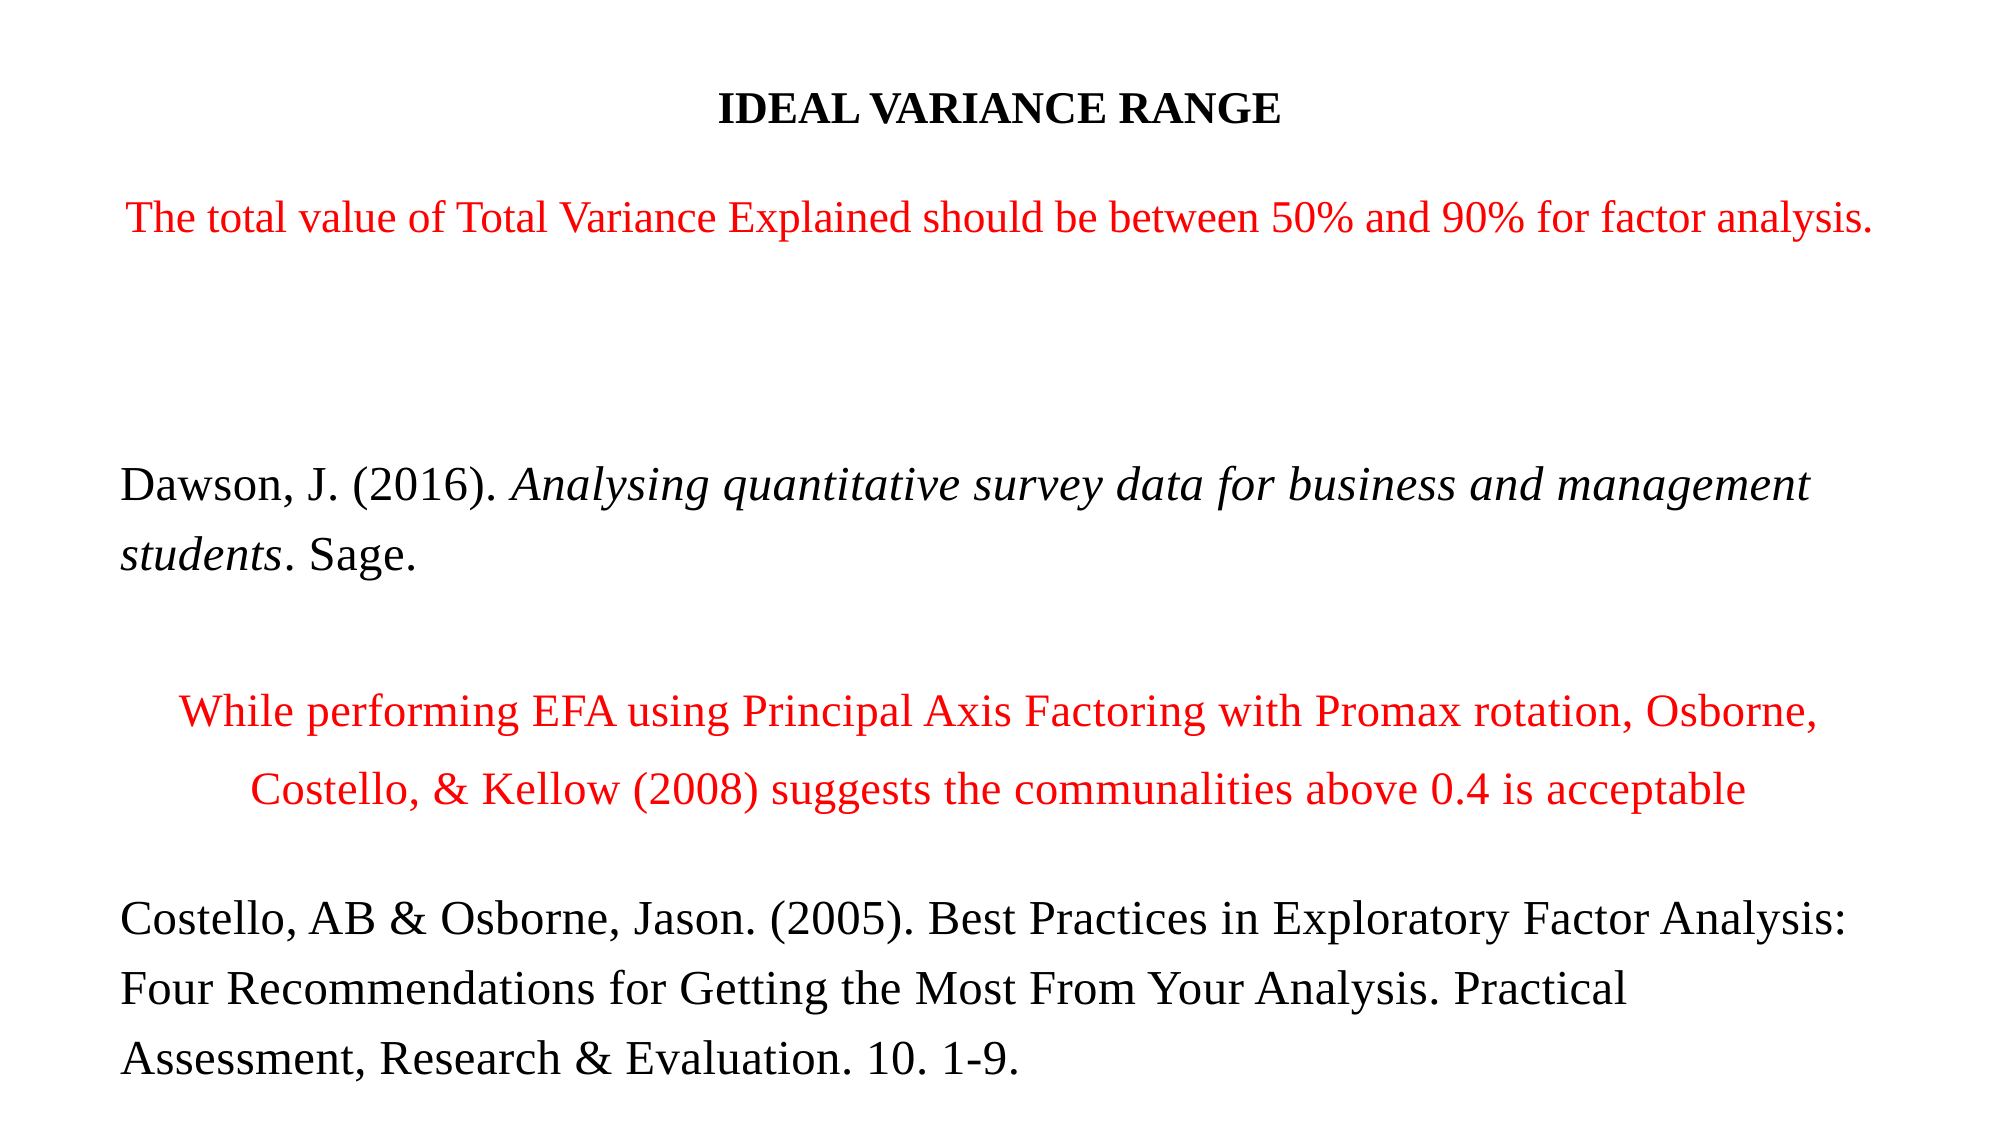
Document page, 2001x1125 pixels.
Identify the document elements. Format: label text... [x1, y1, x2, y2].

title IDEAL VARIANCE RANGE The total value of Total Variance Explained should be between 50% and 90% for factor analysis. [120, 36, 1880, 439]
list Dawson, J. (2016). Analysing quantitative survey data for business and management students. Sage. While performing EFA using Principal Axis Factoring with Promax rotation, Osborne, Costello, & Kellow (2008) suggests the communalities above 0.4 is acceptable Costello, AB & Osborne, Jason. (2005). Best Practices in Exploratory Factor Analysis: Four Recommendations for Getting the Most From Your Analysis. Practical Assessment, Research & Evaluation. 10. 1-9. [120, 439, 1880, 1089]
